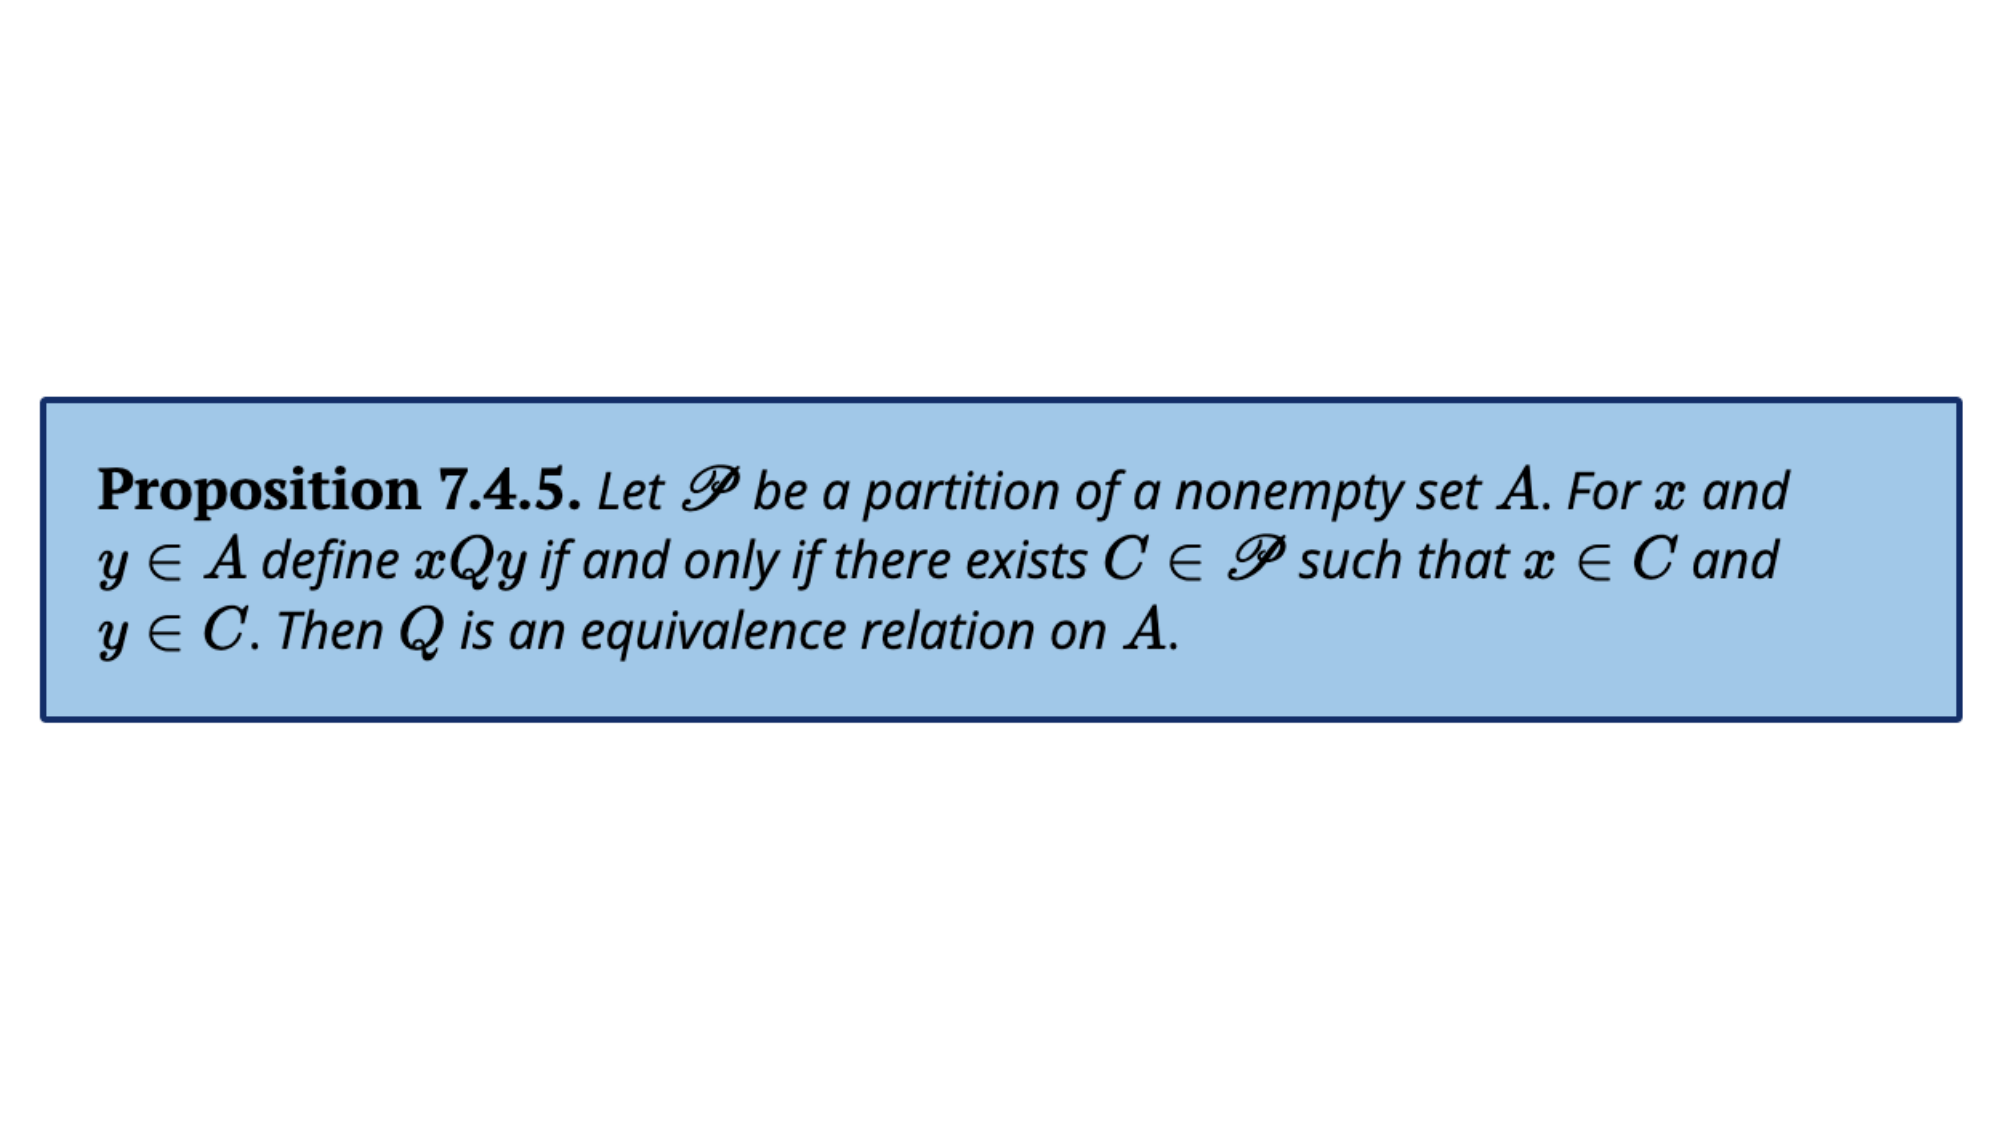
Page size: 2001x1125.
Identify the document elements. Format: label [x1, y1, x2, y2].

picture [21, 381, 1979, 744]
